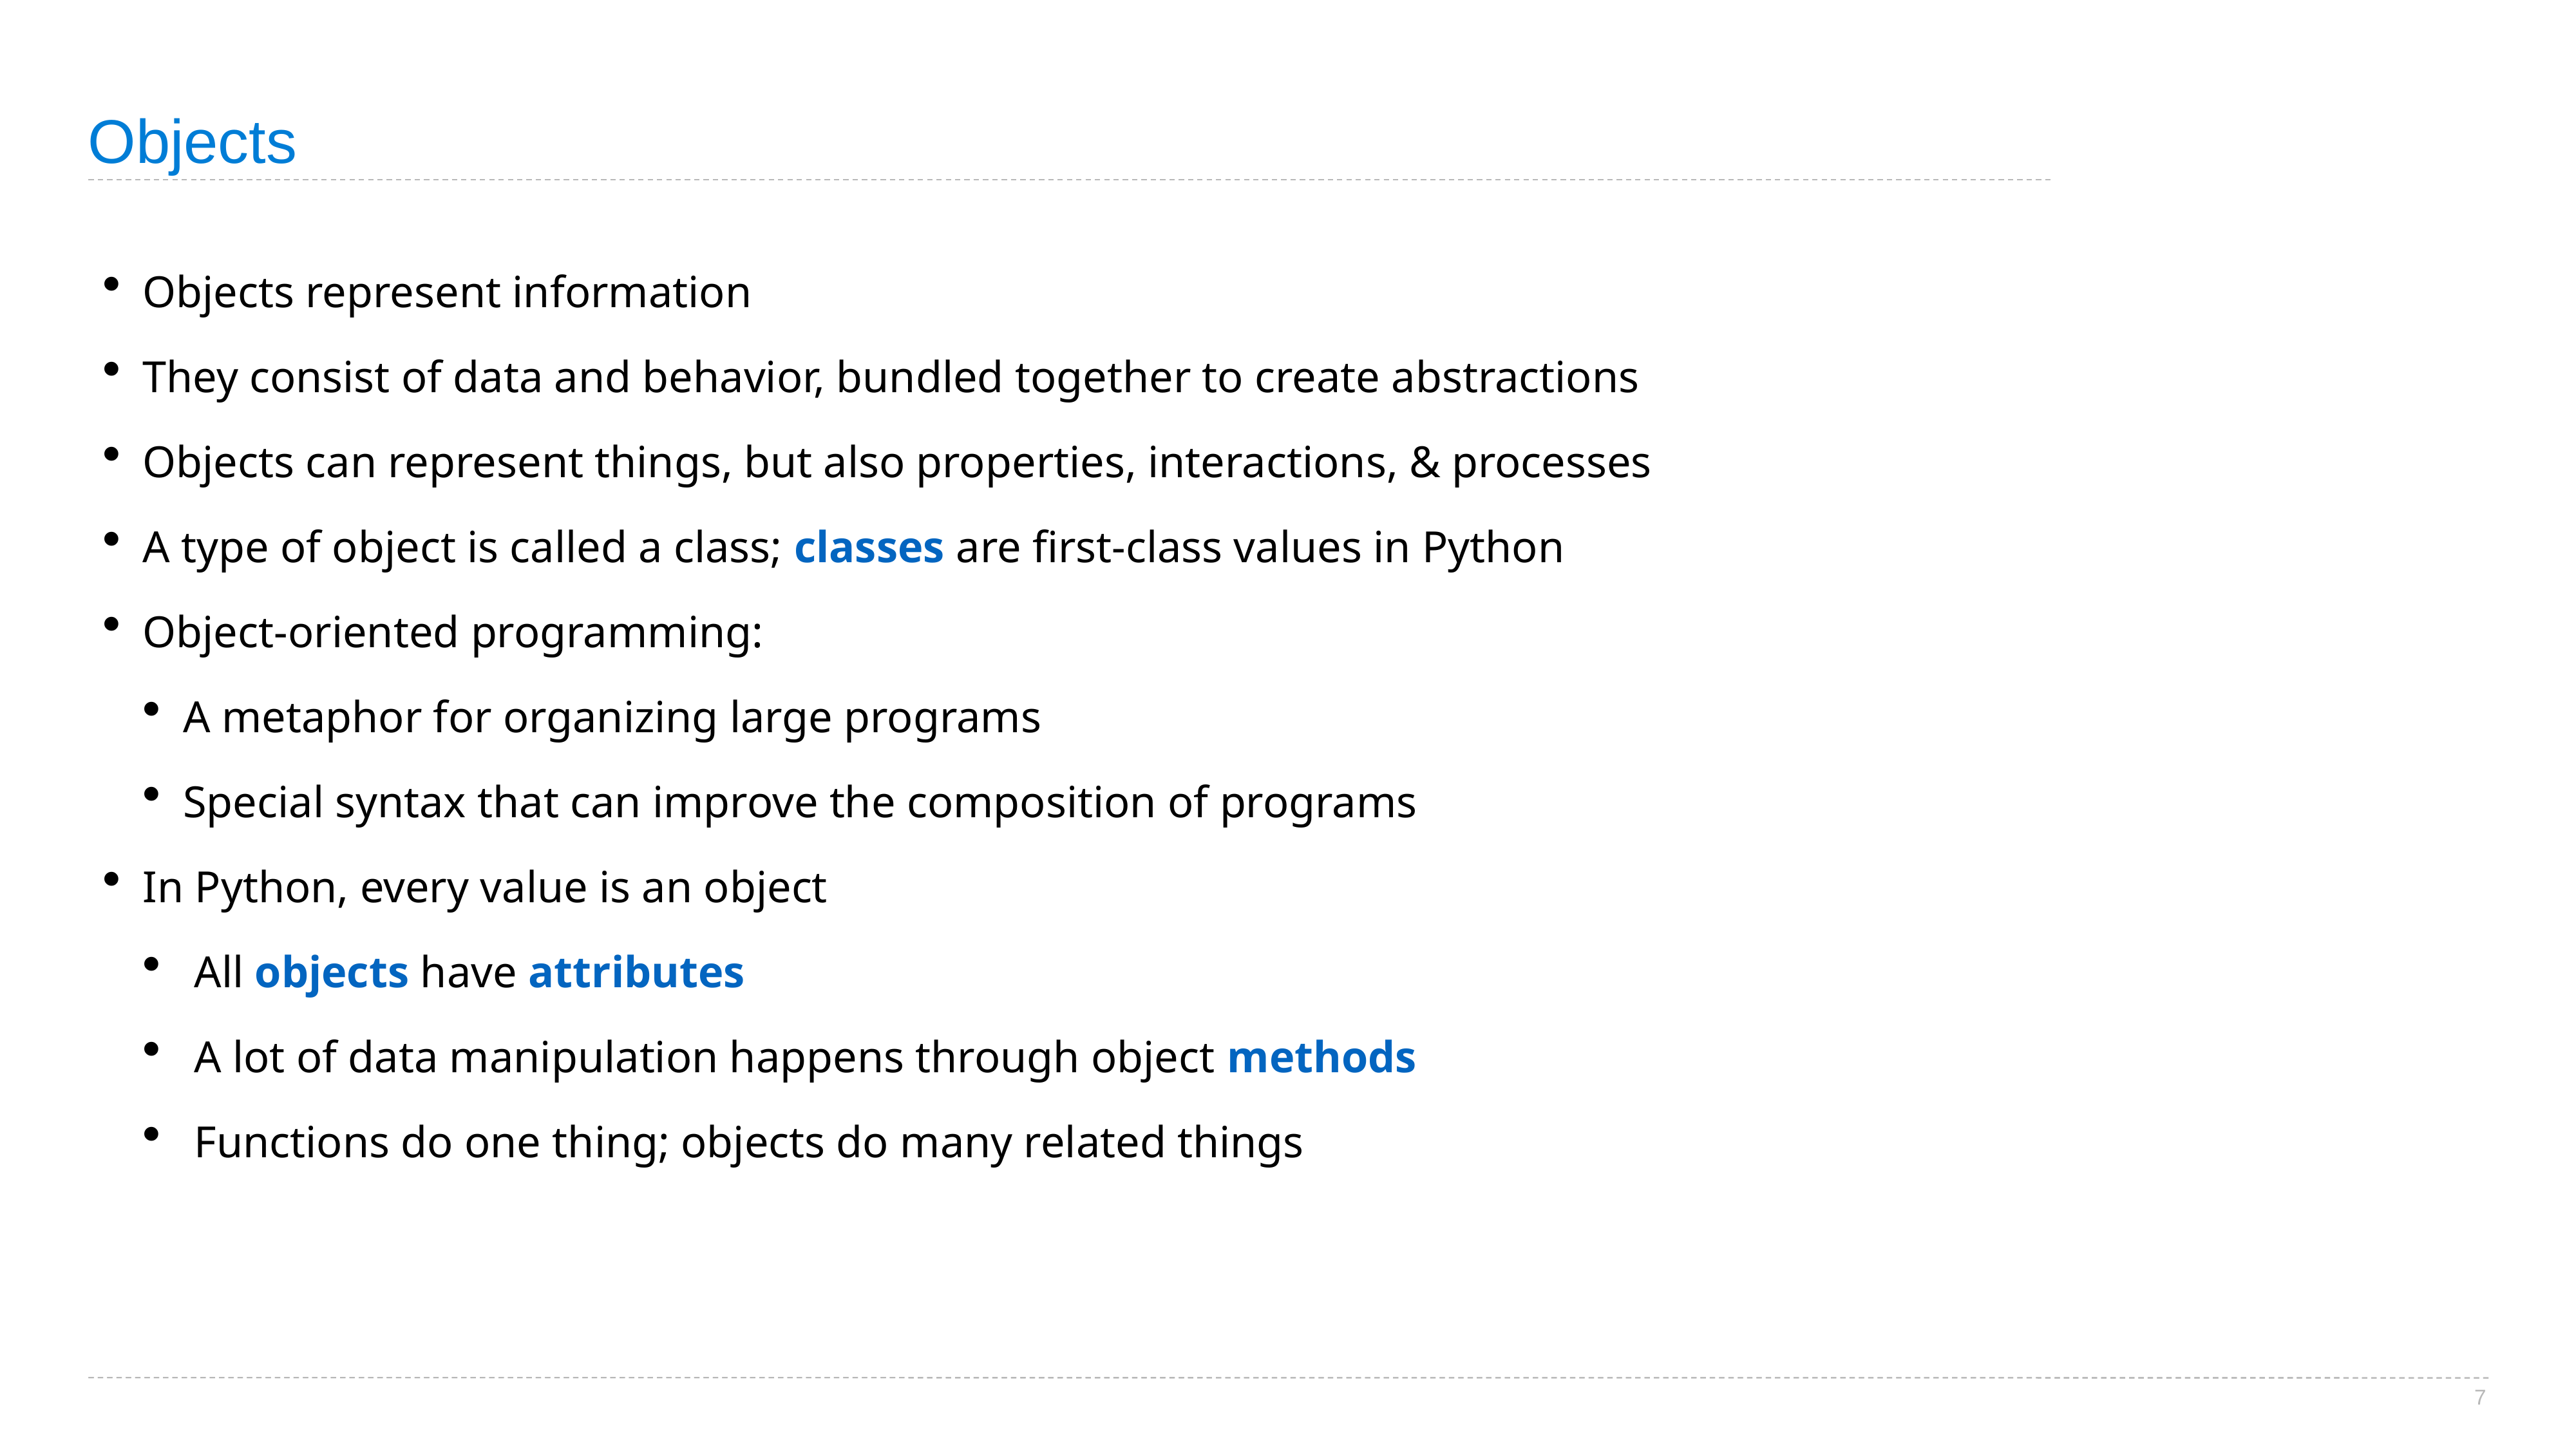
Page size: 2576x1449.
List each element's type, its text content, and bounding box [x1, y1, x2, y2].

slide_number 7 [2473, 1383, 2488, 1408]
title Objects [88, 0, 2050, 178]
list Objects represent information They consist of data and behavior, bundled together to create abstractions Objects can represent things, but also properties, interactions, & processes A type of object is called a class; classes are first-class values in Python Object-oriented programming: A metaphor for organizing large programs Special syntax that can improve the composition of programs In Python, every value is an object All objects have attributes A lot of data manipulation happens through object methods Functions do one thing; objects do many related things [88, 258, 2490, 1290]
